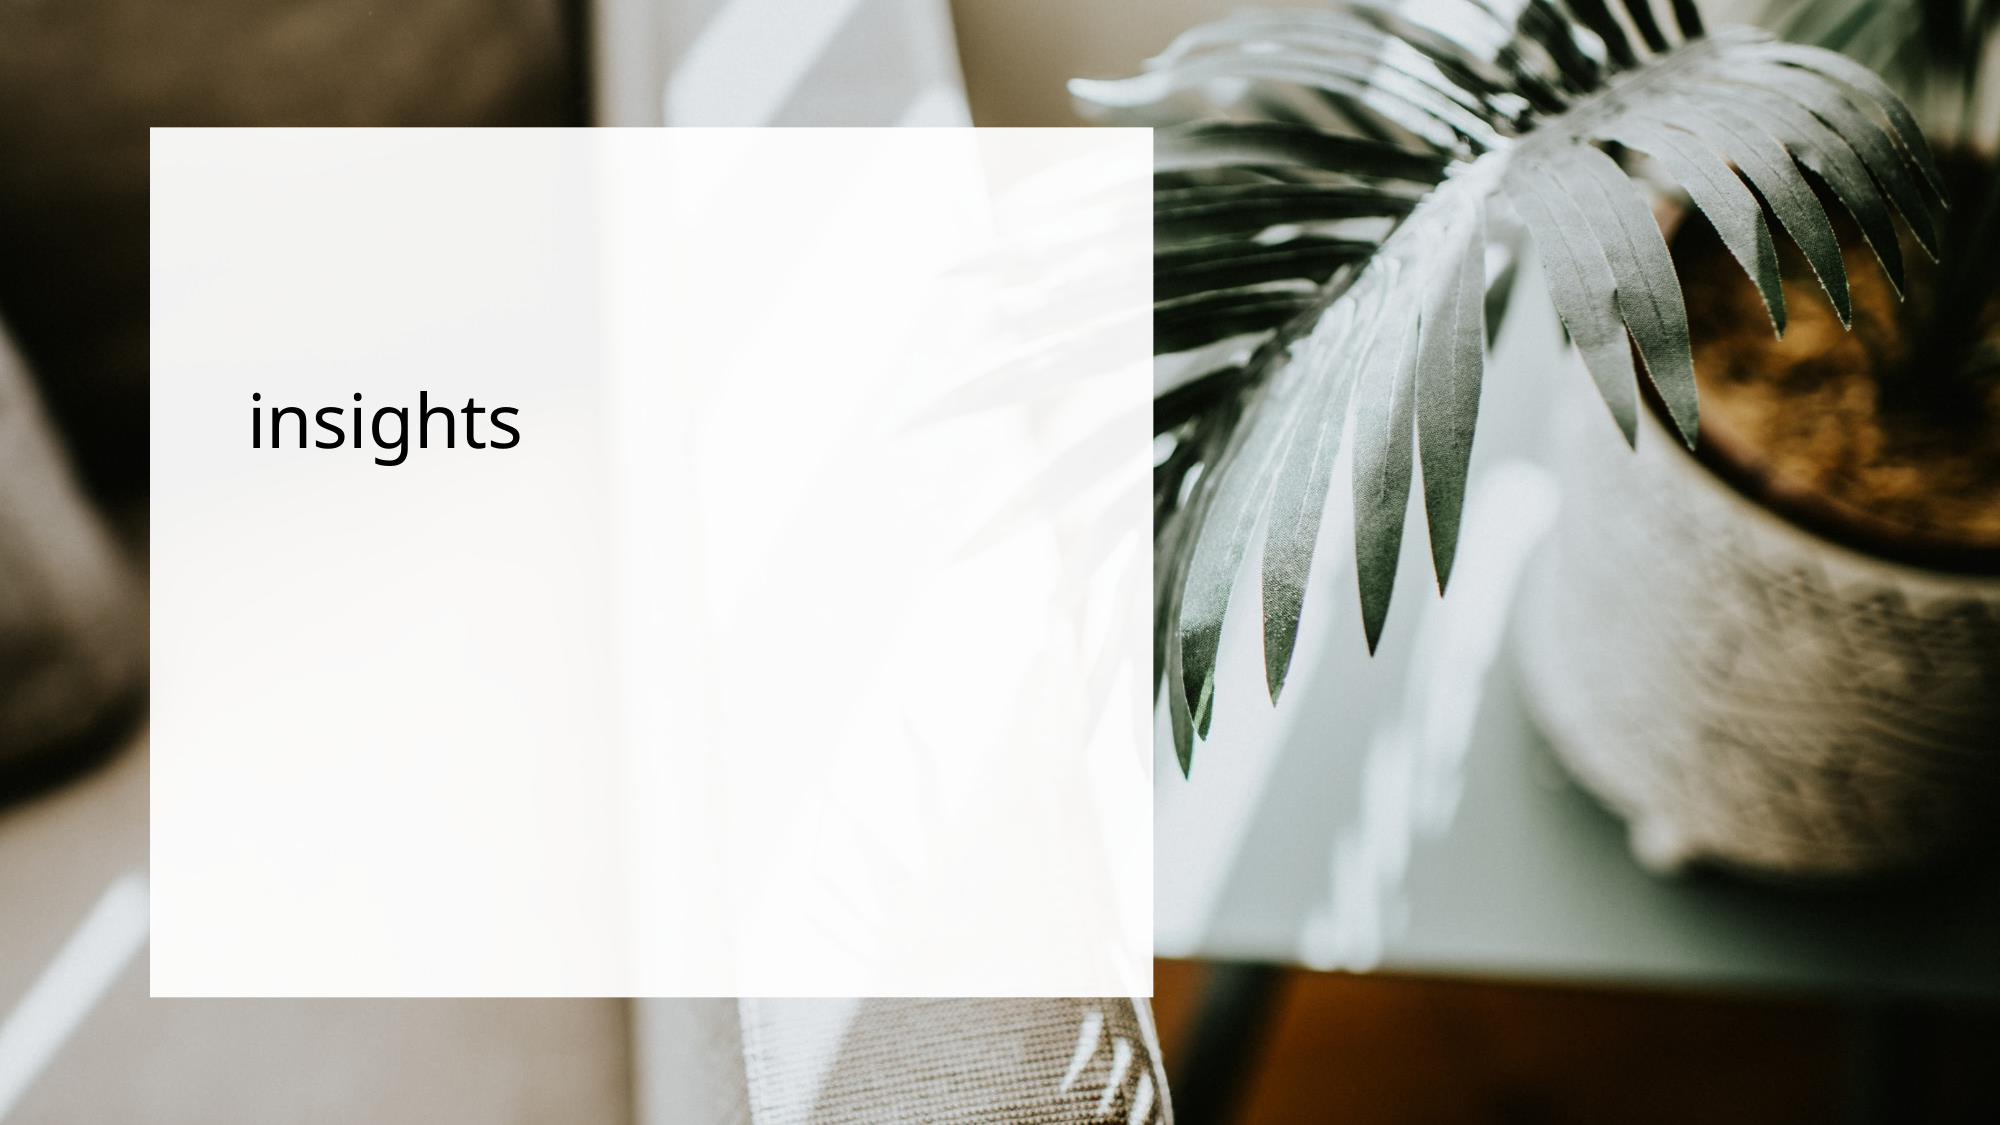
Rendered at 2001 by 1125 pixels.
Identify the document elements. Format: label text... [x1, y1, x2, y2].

picture [0, 0, 2000, 1125]
title insights [232, 144, 1115, 563]
